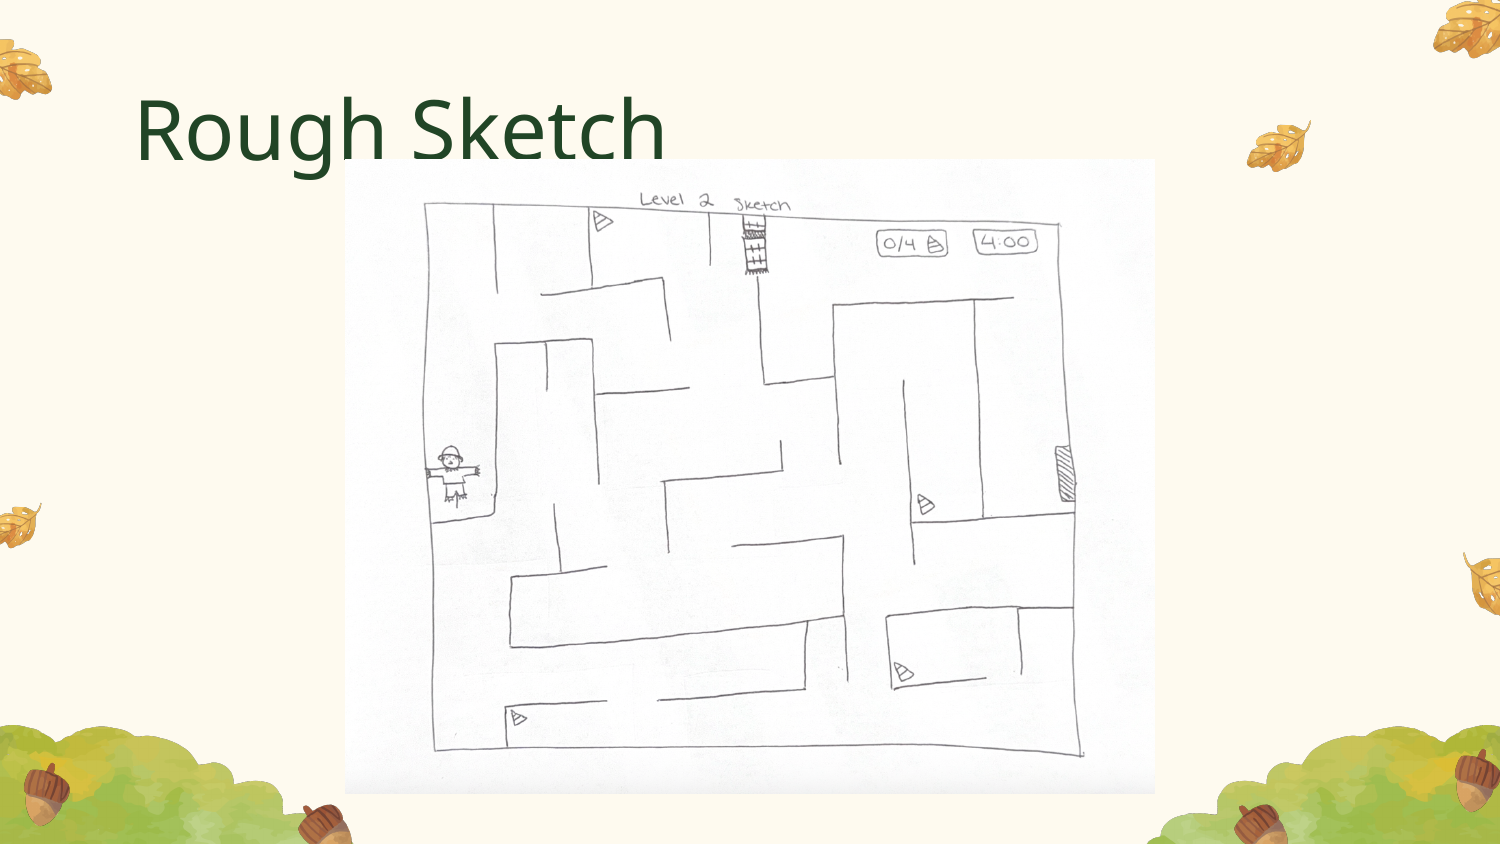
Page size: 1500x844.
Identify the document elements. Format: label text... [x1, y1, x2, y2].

picture [1450, 529, 1500, 636]
picture [0, 487, 50, 561]
picture [0, 158, 1500, 844]
picture [0, 10, 58, 119]
picture [1242, 102, 1321, 187]
picture [1426, 0, 1500, 80]
title Rough Sketch [118, 61, 1382, 162]
